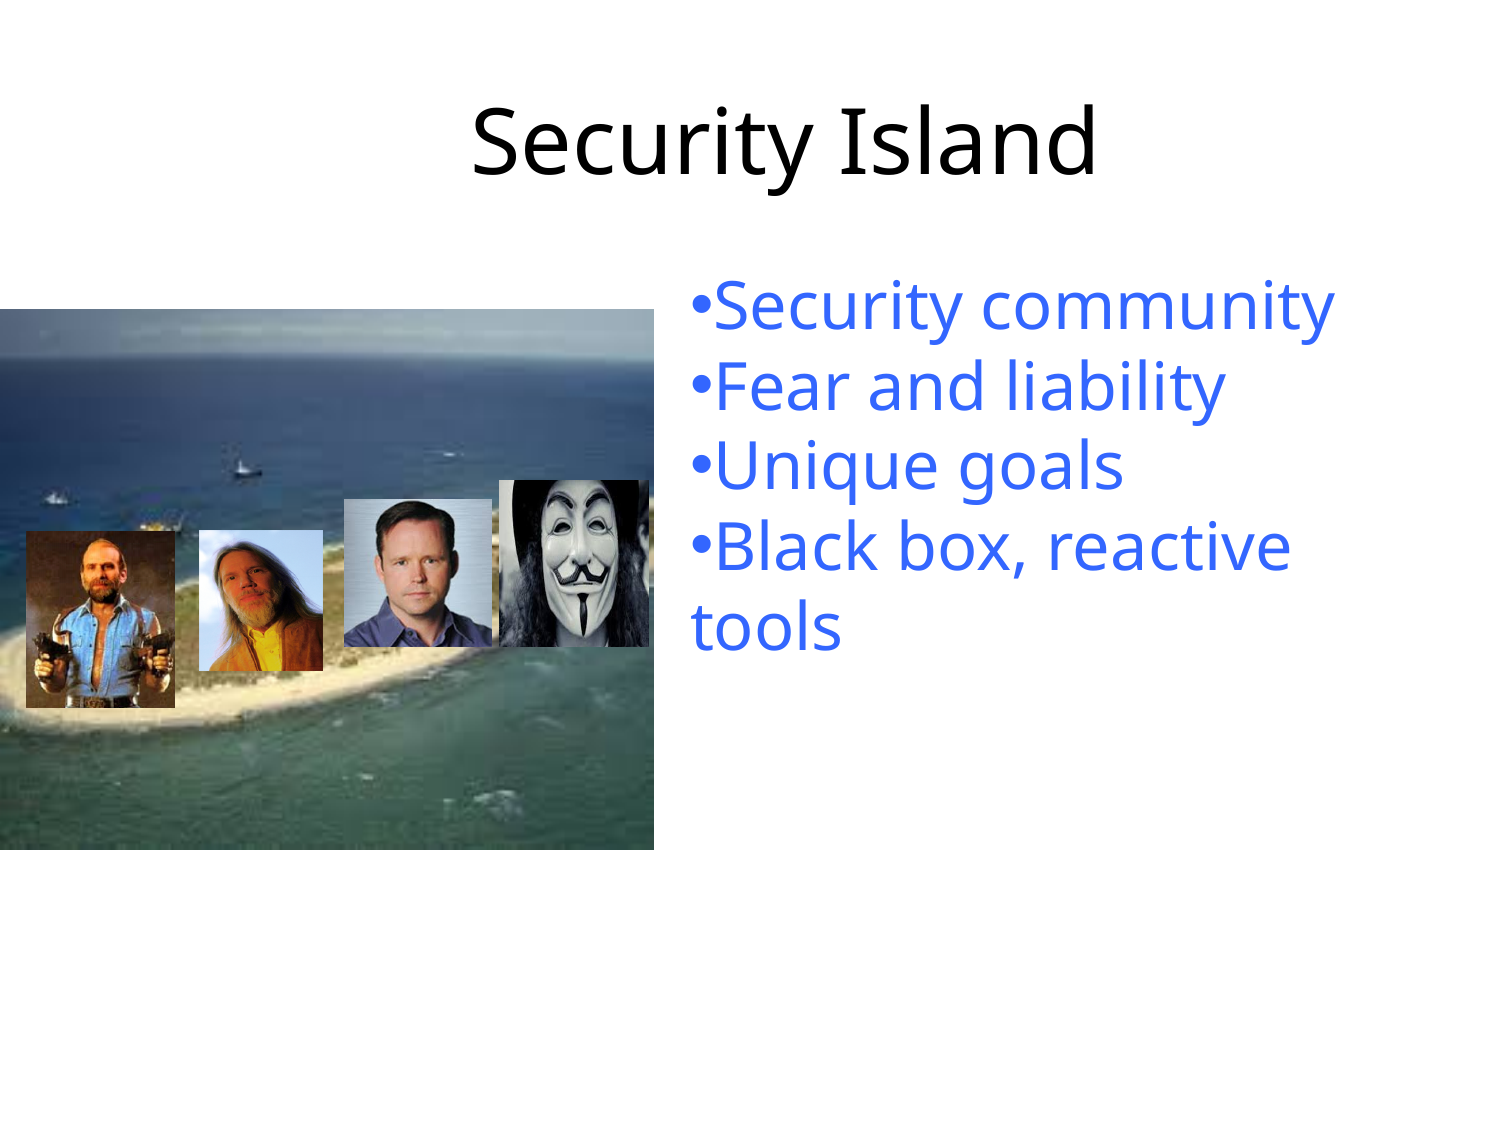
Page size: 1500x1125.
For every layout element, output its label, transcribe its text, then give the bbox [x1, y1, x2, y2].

text_box Security Island [136, 17, 1412, 259]
picture [0, 309, 654, 850]
text_box Security community Fear and liability Unique goals Black box, reactive tools [675, 256, 1478, 544]
